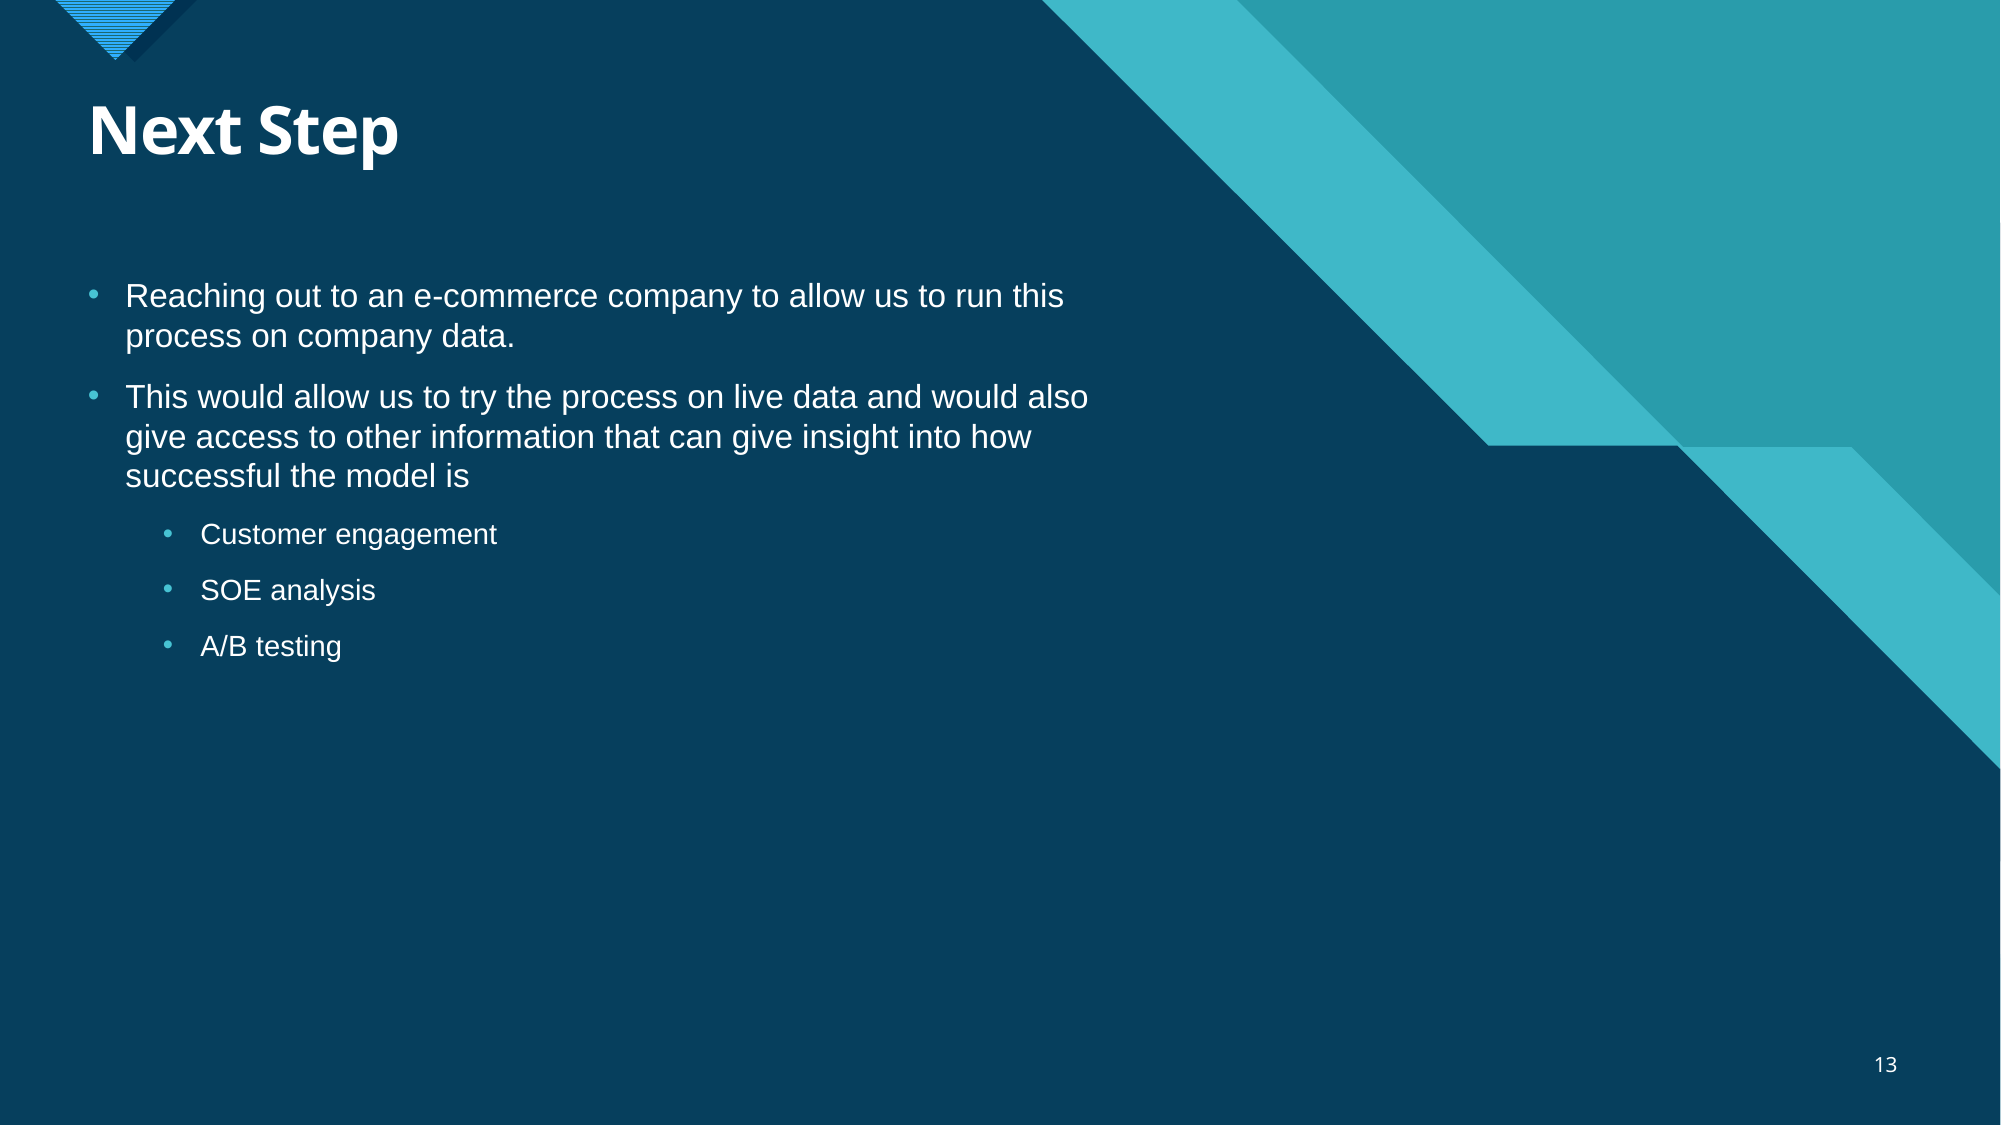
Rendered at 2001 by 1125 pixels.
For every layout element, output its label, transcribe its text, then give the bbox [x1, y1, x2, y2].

slide_number 13 [1845, 1035, 1913, 1096]
list Reaching out to an e-commerce company to allow us to run this process on company data. This would allow us to try the process on live data and would also give access to other information that can give insight into how successful the model is Customer engagement SOE analysis A/B testing [72, 266, 1175, 939]
title Next Step [72, 89, 1913, 177]
